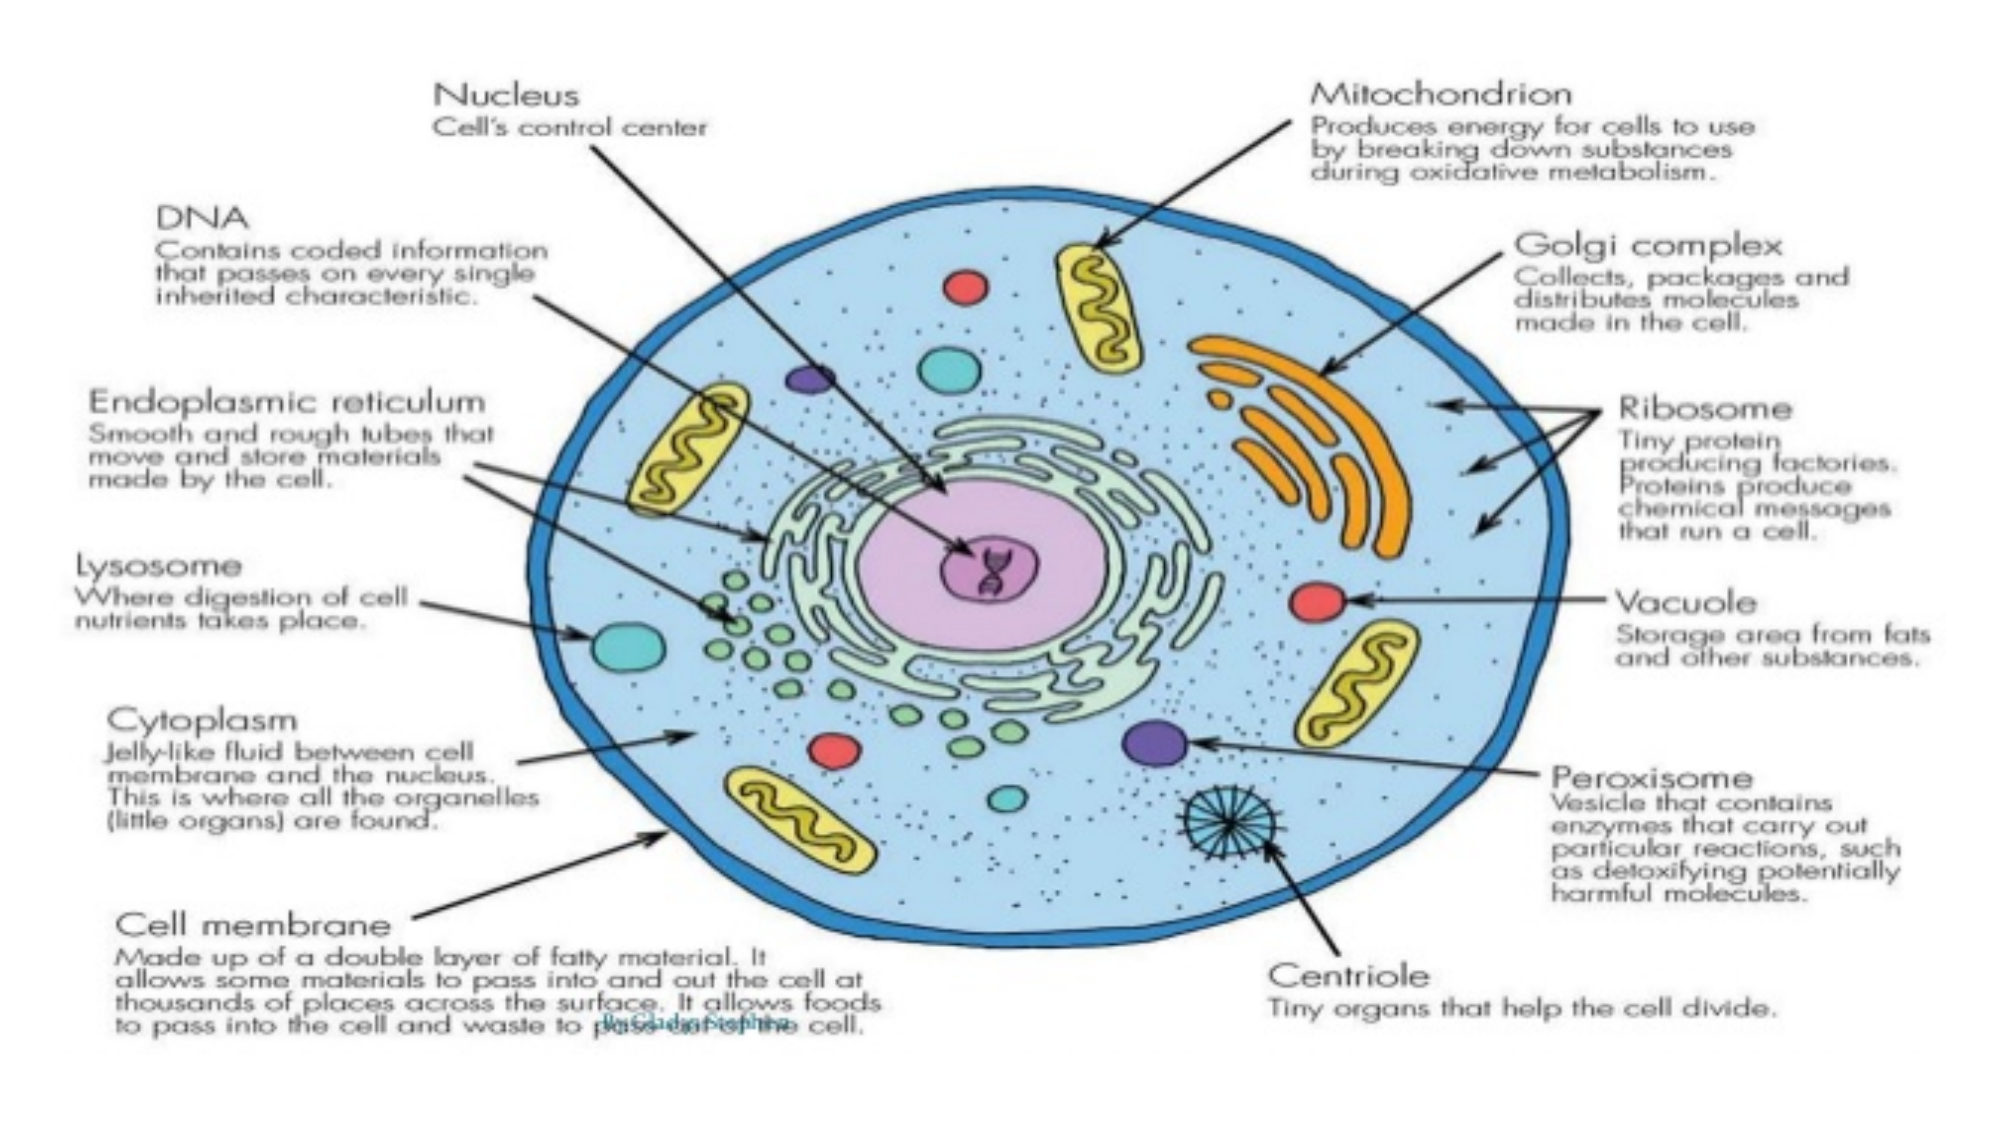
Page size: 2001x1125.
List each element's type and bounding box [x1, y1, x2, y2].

list [49, 59, 1946, 1055]
